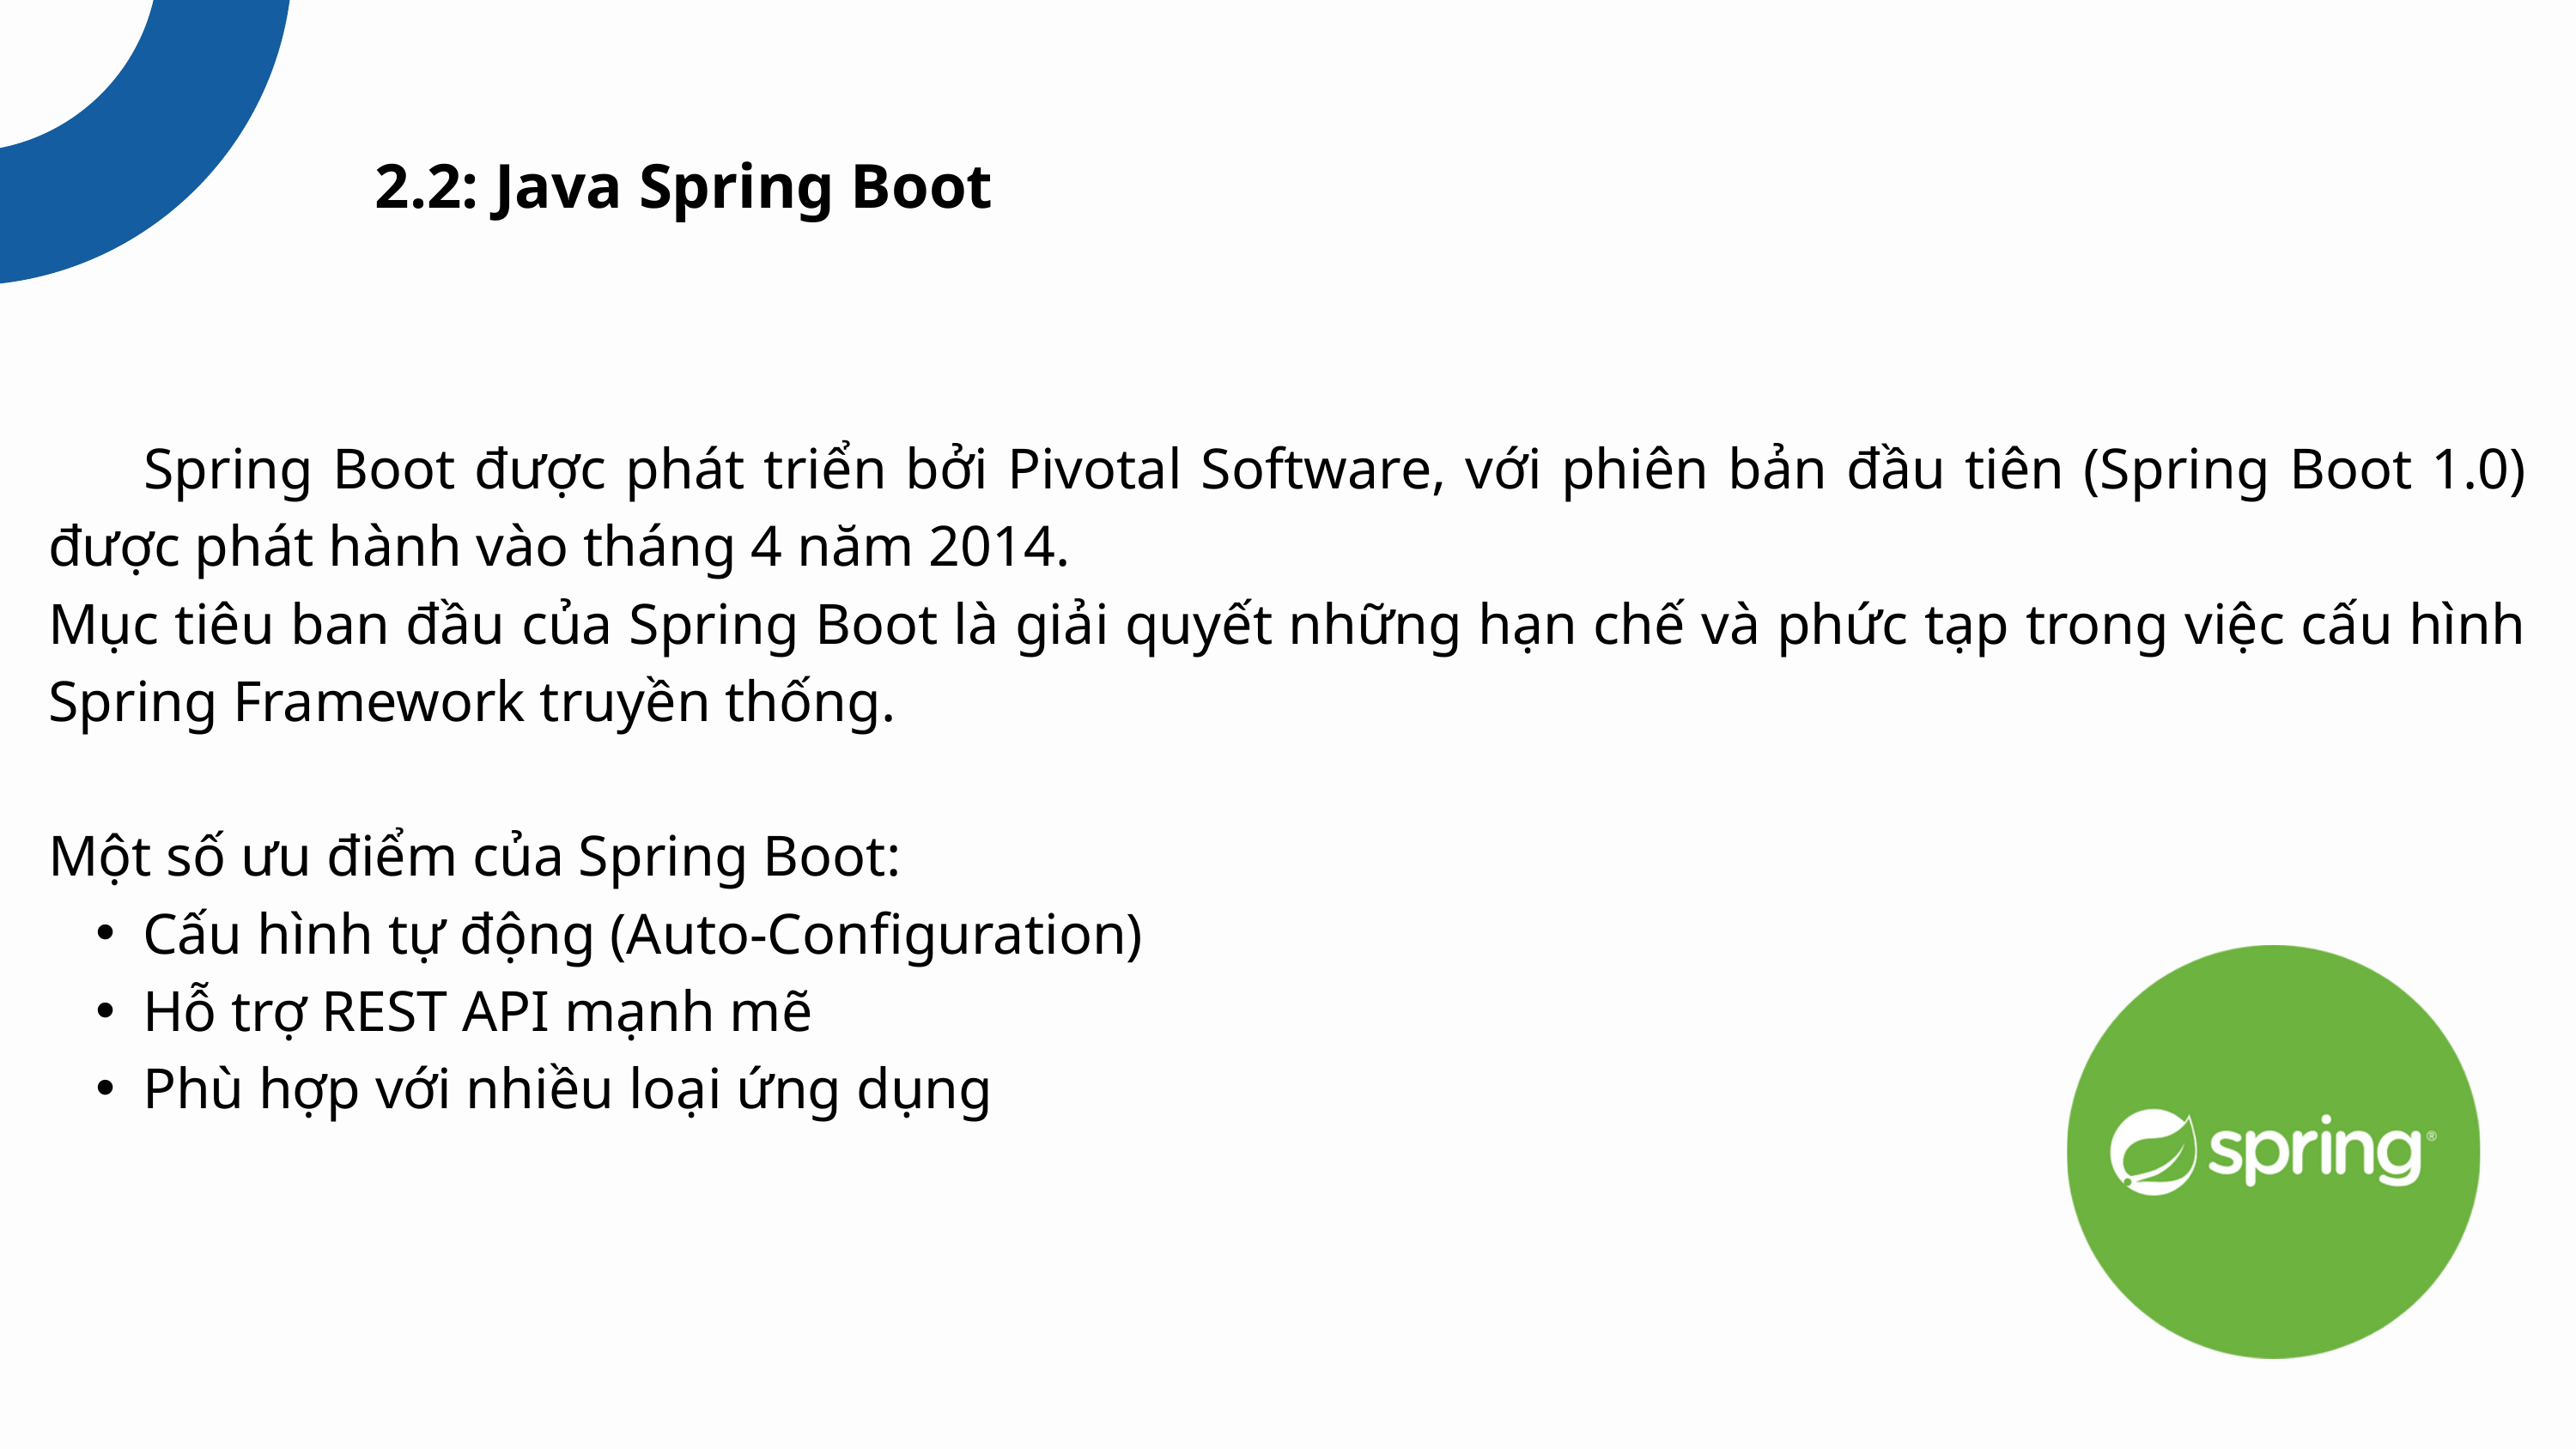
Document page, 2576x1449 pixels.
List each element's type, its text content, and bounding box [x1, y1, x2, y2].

text_box 2.2: Java Spring Boot [374, 135, 1037, 221]
text_box [0, 0, 222, 216]
text_box Spring Boot được phát triển bởi Pivotal Software, với phiên bản đầu tiên (Spring Boot 1.0) được phát hành vào tháng 4 năm 2014. Mục tiêu ban đầu của Spring Boot là giải quyết những hạn chế và phức tạp trong việc cấu hình Spring Framework truyền thống. Một số ưu điểm của Spring Boot: Cấu hình tự động (Auto-Configuration) Hỗ trợ REST API mạnh mẽ Phù hợp với nhiều loại ứng dụng [48, 421, 2528, 1276]
text_box [2067, 945, 2481, 1359]
